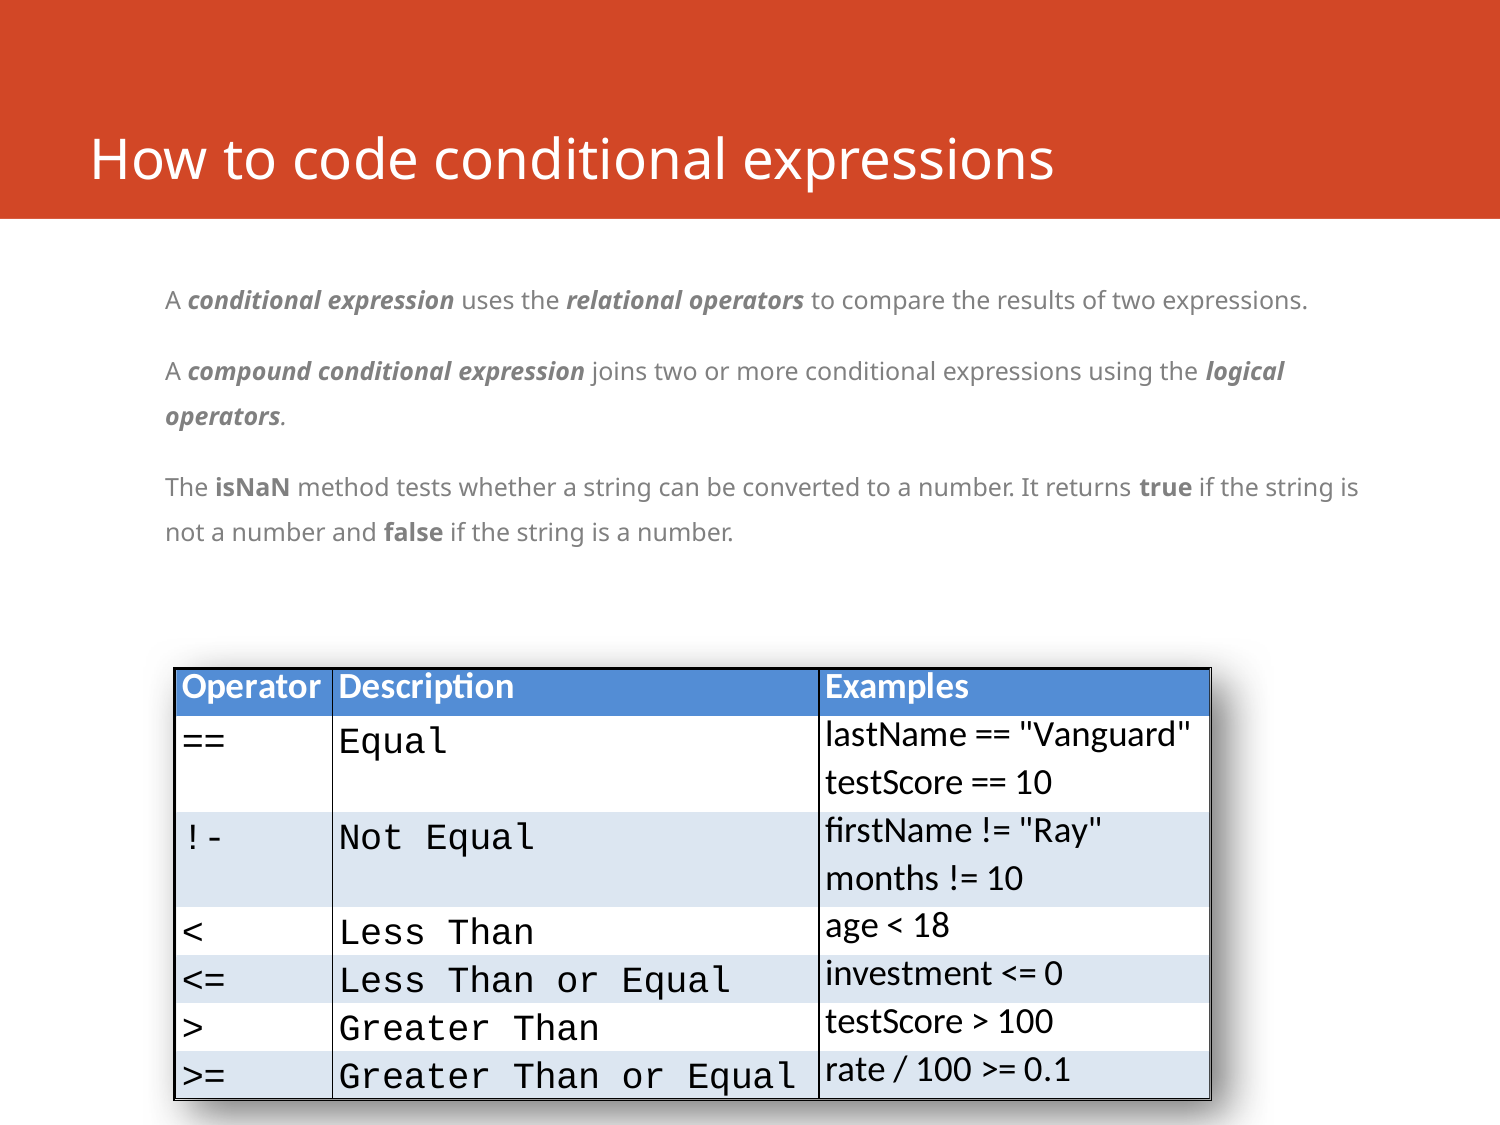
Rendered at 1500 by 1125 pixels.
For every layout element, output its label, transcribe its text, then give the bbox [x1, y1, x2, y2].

title How to code conditional expressions [74, 0, 1397, 199]
picture [174, 668, 1211, 1100]
list A conditional expression uses the relational operators to compare the results of two expressions. A compound conditional expression joins two or more conditional expressions using the logical operators. The isNaN method tests whether a string can be converted to a number. It returns true if the string is not a number and false if the string is a number. [150, 261, 1400, 650]
